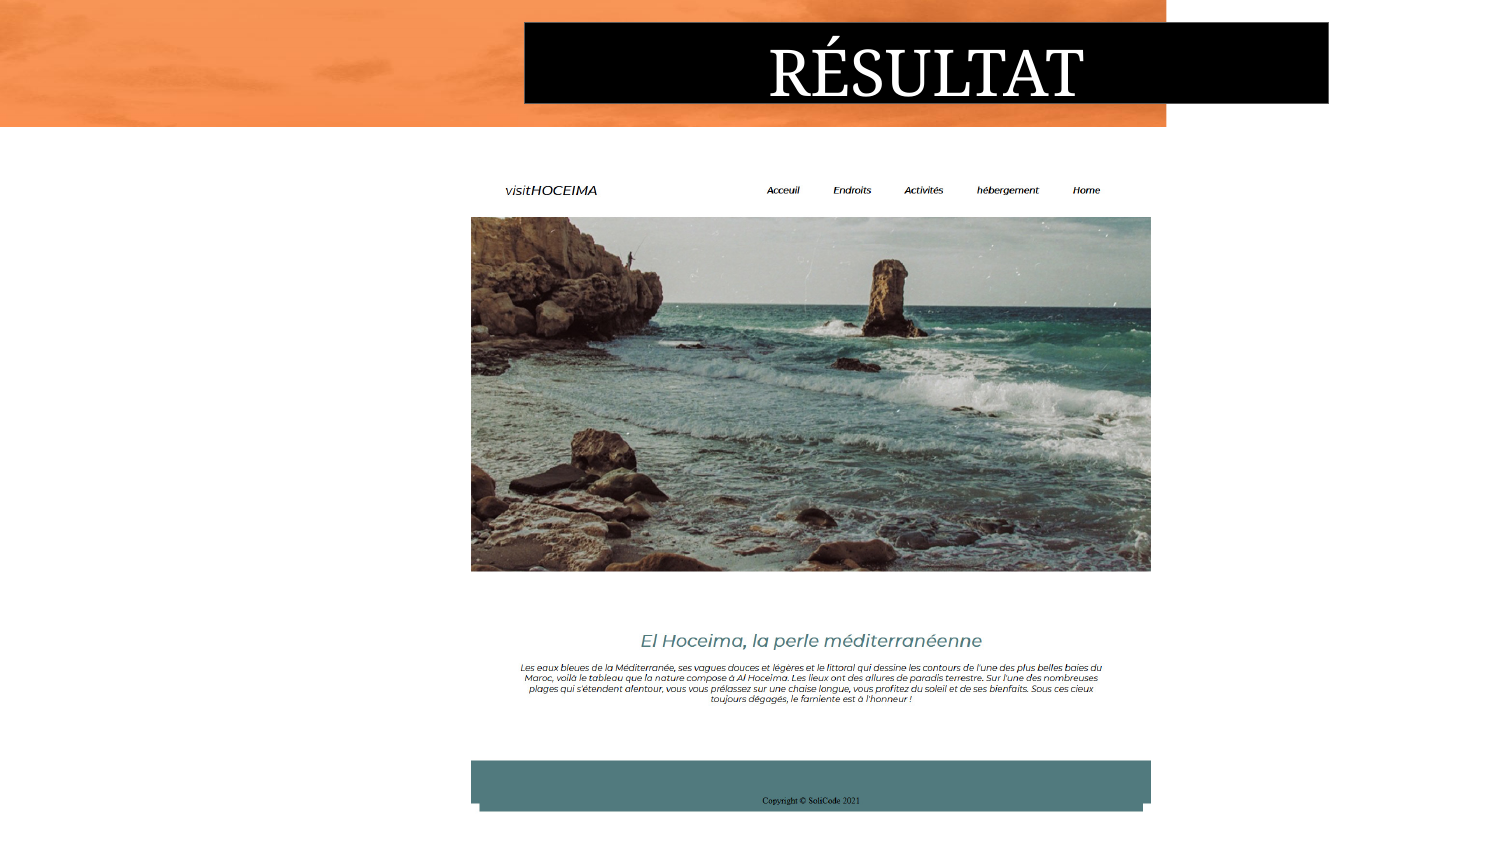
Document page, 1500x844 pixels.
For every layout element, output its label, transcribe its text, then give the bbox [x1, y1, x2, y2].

picture [470, 163, 1151, 814]
picture [0, 0, 1167, 127]
text_box [1291, 22, 1329, 104]
text_box RÉSULTAT [1168, 0, 1291, 125]
